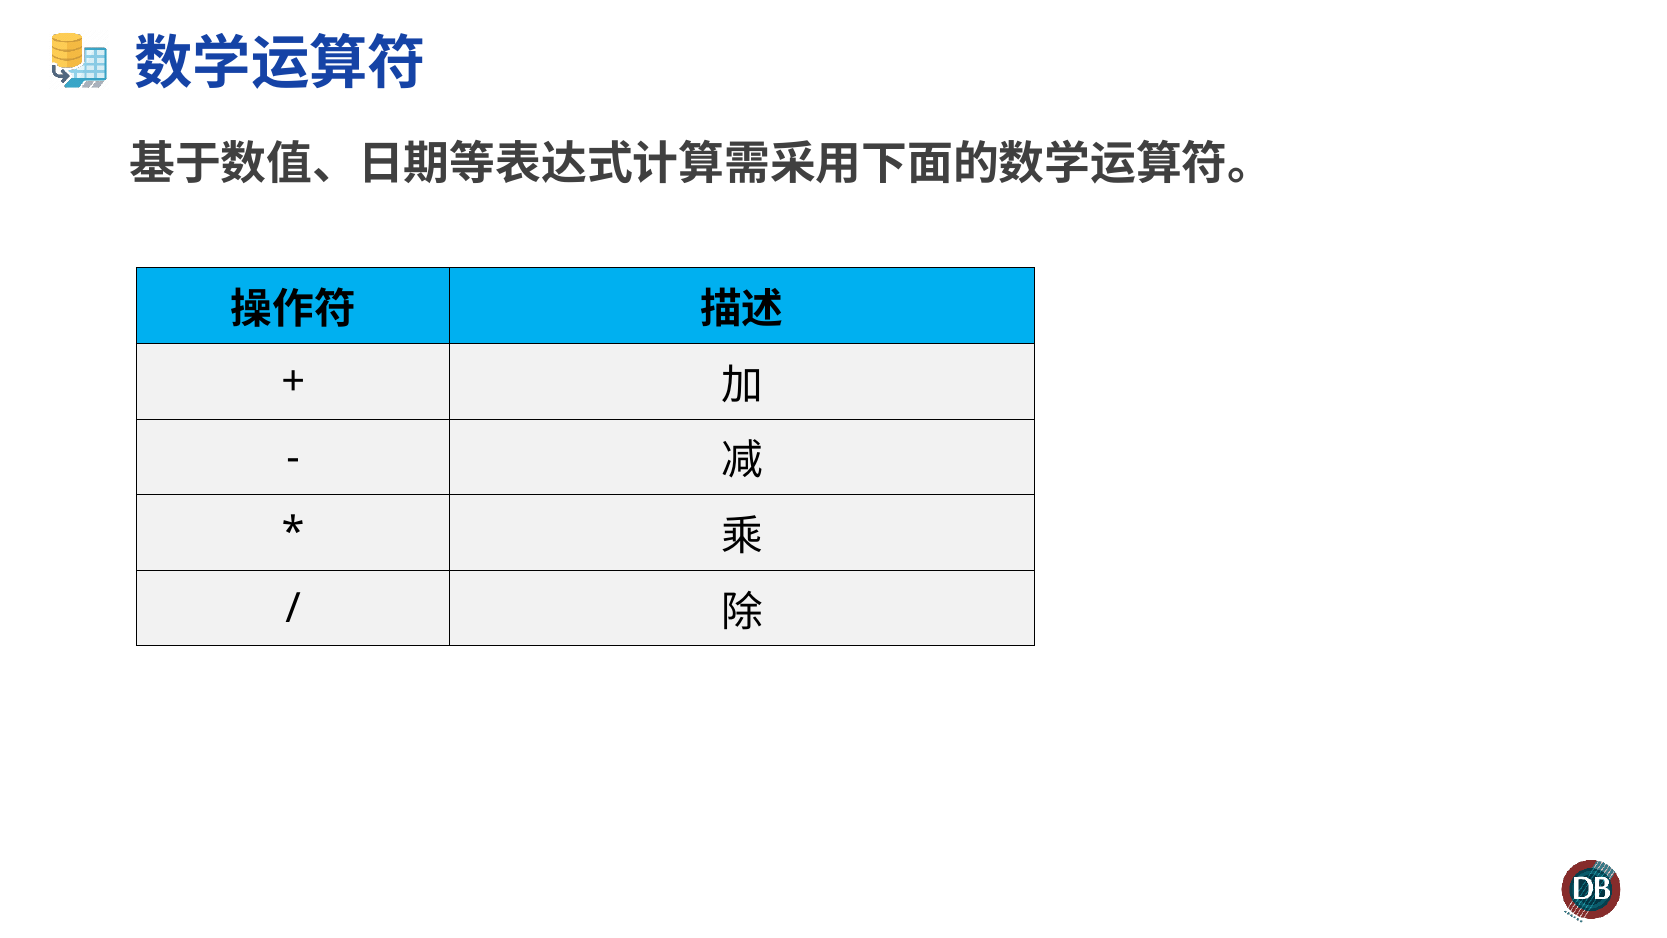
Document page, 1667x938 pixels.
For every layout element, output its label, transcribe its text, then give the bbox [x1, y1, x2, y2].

picture [49, 30, 109, 90]
table_cell + [137, 344, 449, 419]
table_cell / [137, 571, 449, 645]
picture [1557, 858, 1623, 924]
table_cell 减 [450, 420, 1034, 494]
table_cell * [137, 495, 449, 570]
list 基于数值、日期等表达式计算需采用下面的数学运算符。 [112, 126, 1590, 835]
table_cell 加 [450, 344, 1034, 419]
table_cell 乘 [450, 495, 1034, 570]
table_cell - [137, 420, 449, 494]
title 数学运算符 [118, 17, 1590, 103]
table_header 描述 [450, 268, 1034, 343]
table_cell 除 [450, 571, 1034, 645]
table_header 操作符 [137, 268, 449, 343]
